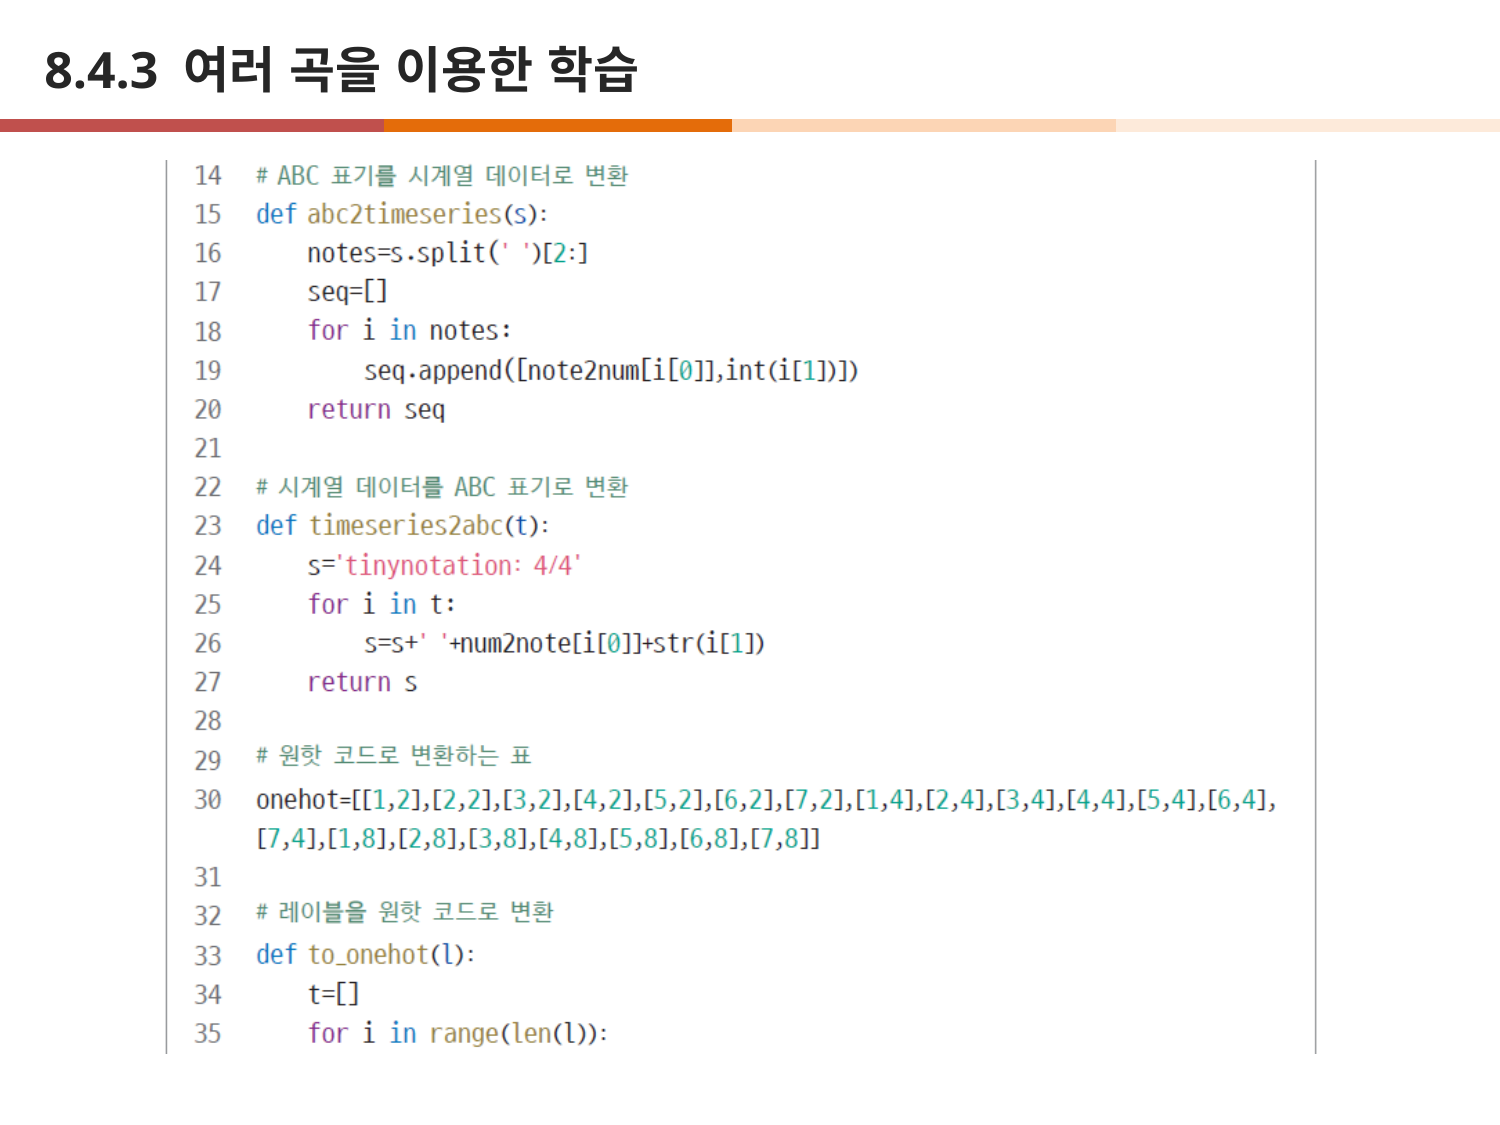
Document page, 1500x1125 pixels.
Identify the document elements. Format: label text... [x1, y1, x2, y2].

title 8.4.3 여러 곡을 이용한 학습 [29, 23, 1270, 114]
picture [159, 160, 1329, 1054]
